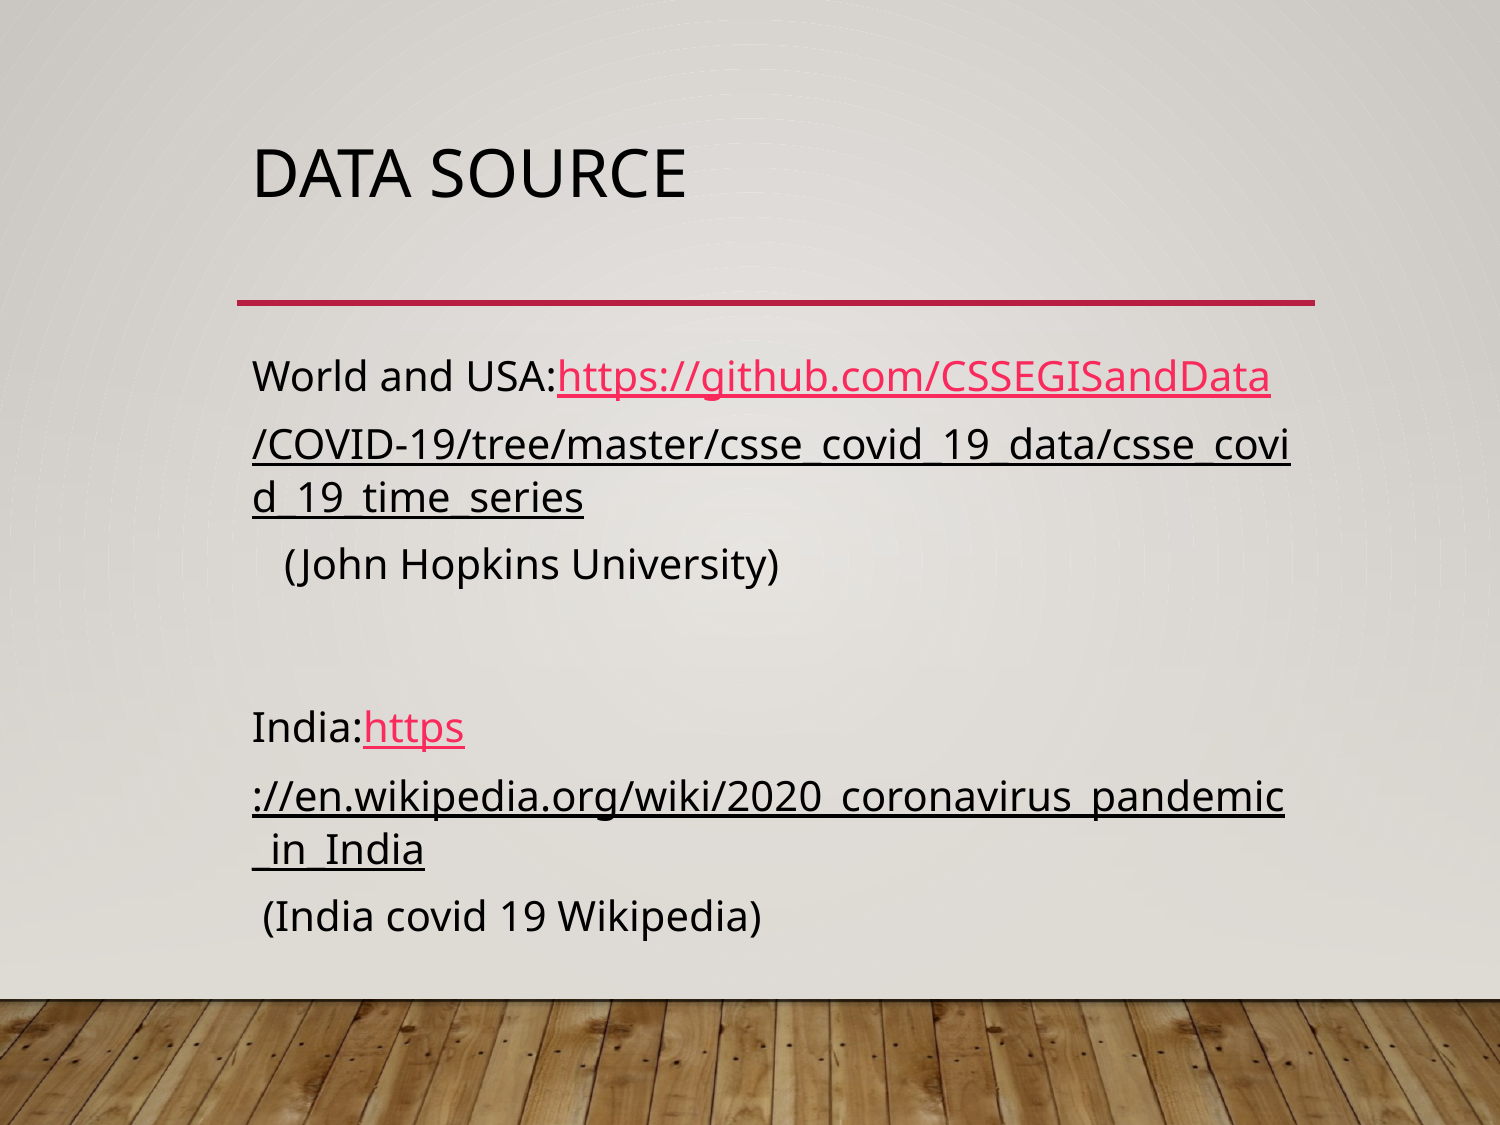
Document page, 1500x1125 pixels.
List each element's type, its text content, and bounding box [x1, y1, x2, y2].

picture [0, 999, 1500, 1125]
title Data source [236, 131, 1315, 305]
list World and USA:https://github.com/CSSEGISandData/COVID-19/tree/master/csse_covid_19_data/csse_covid_19_time_series (John Hopkins University) India:https://en.wikipedia.org/wiki/2020_coronavirus_pandemic_in_India (India covid 19 Wikipedia) [236, 330, 1315, 897]
